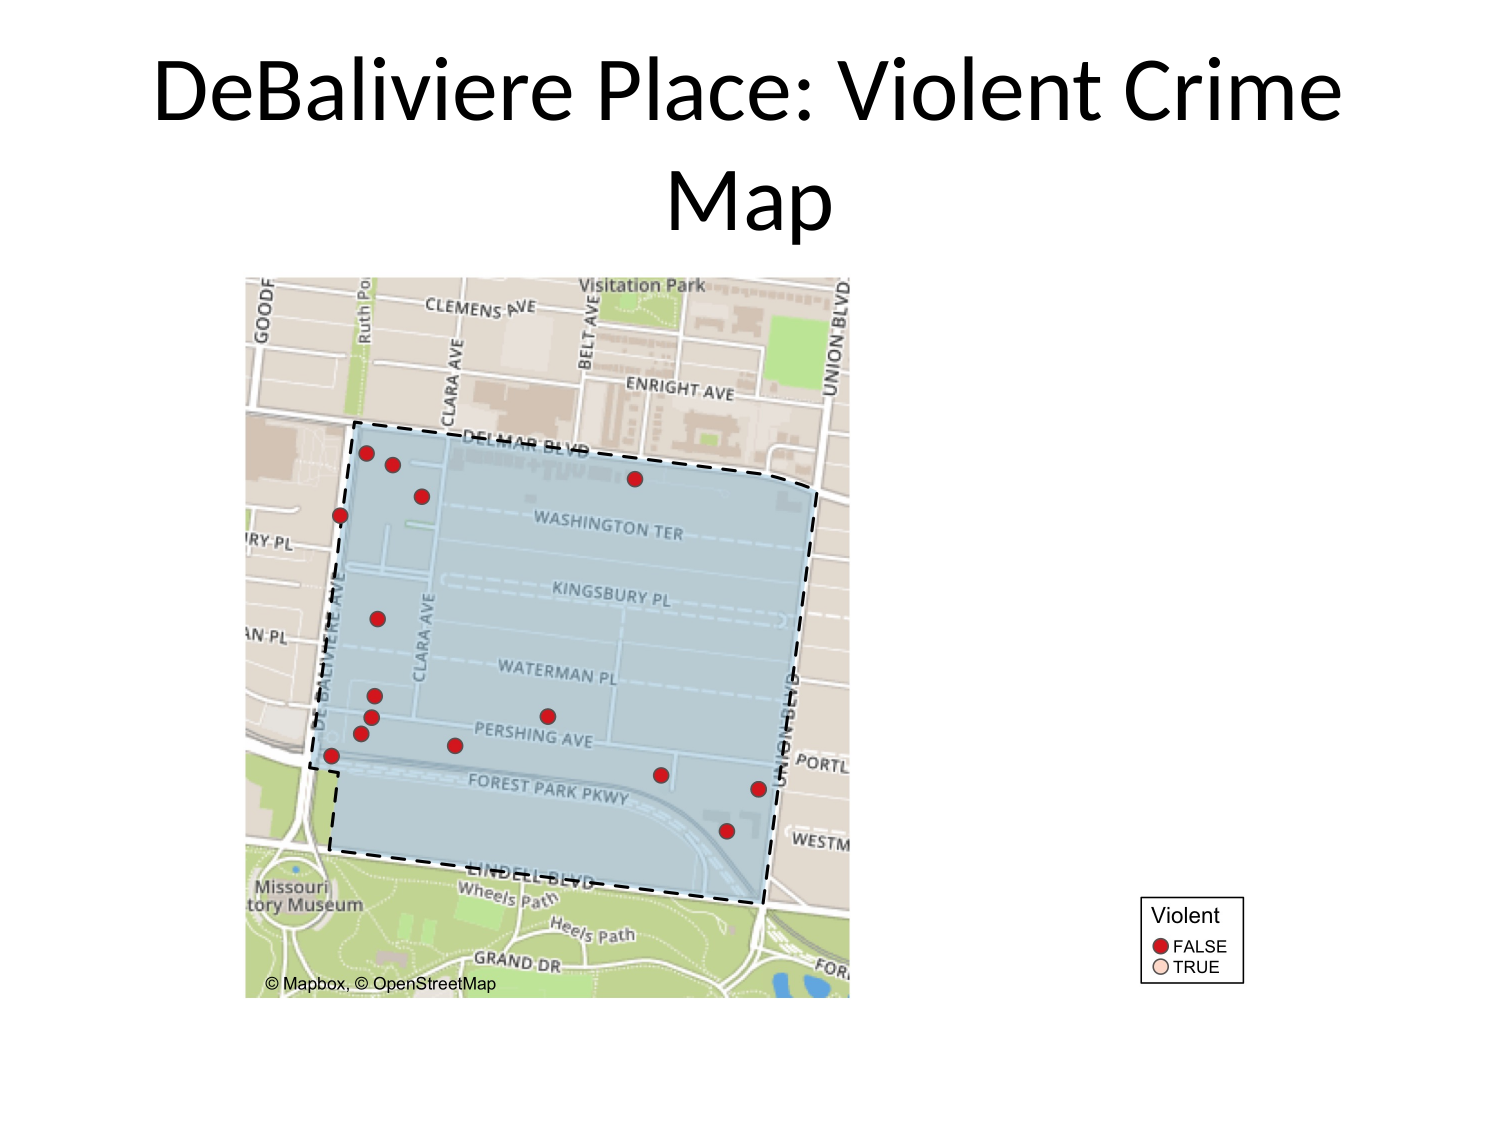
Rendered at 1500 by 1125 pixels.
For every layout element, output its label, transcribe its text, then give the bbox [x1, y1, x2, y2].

title DeBaliviere Place: Violent Crime Map [75, 45, 1425, 233]
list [74, 262, 1426, 1013]
